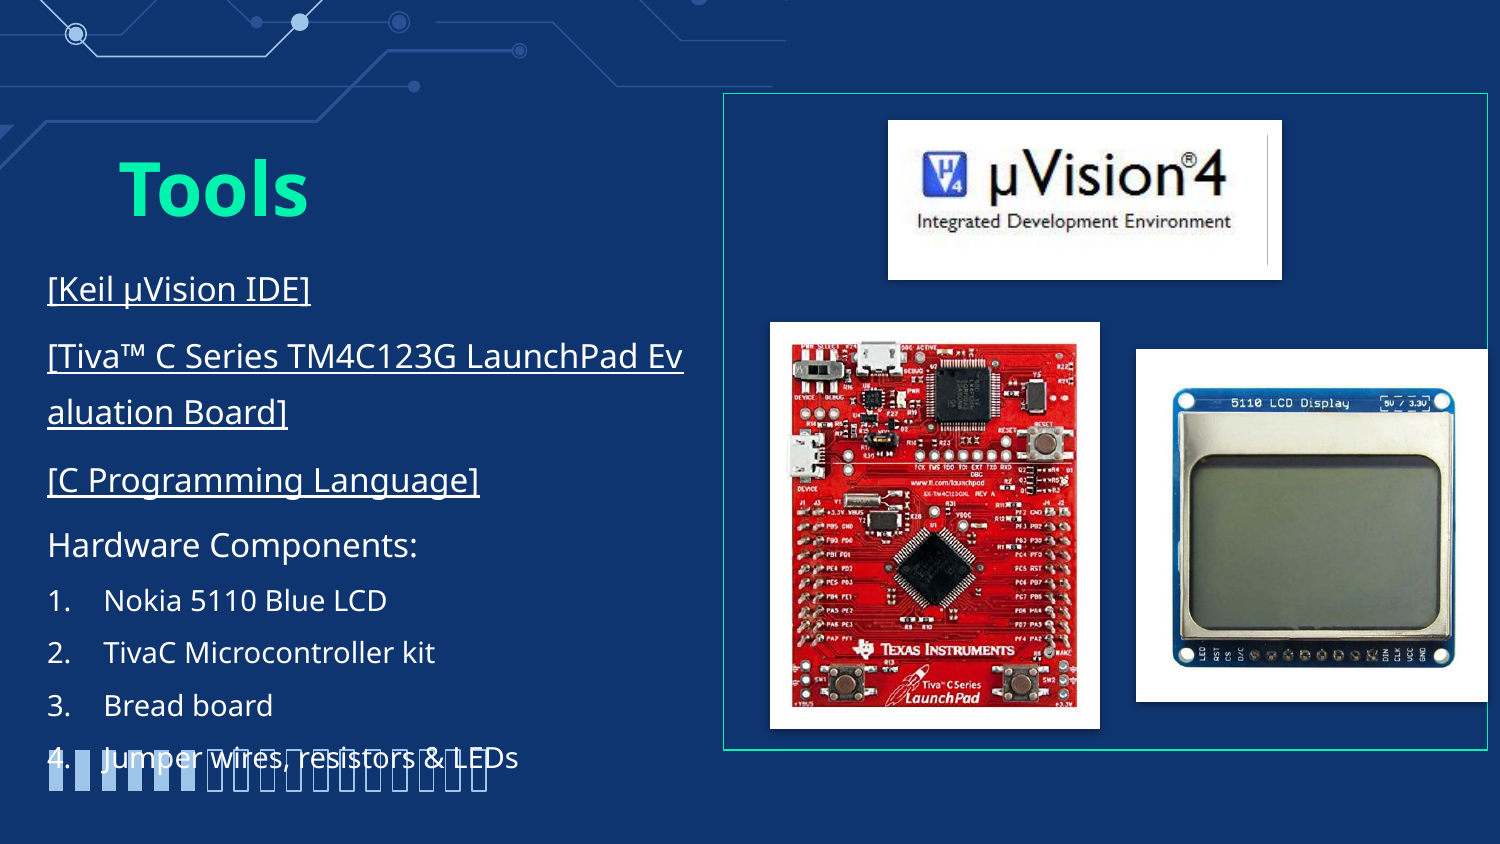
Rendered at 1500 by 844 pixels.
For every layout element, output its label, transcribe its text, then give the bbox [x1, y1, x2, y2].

picture [784, 336, 1086, 715]
title Tools [118, 134, 694, 239]
picture [1149, 363, 1474, 688]
picture [901, 134, 1268, 266]
subtitle [Keil µVision IDE] [Tiva™ C Series TM4C123G LaunchPad Evaluation Board] [C Programming Language] Hardware Components: Nokia 5110 Blue LCD TivaC Microcontroller kit Bread board Jumper wires, resistors & LEDs [26, 307, 694, 536]
